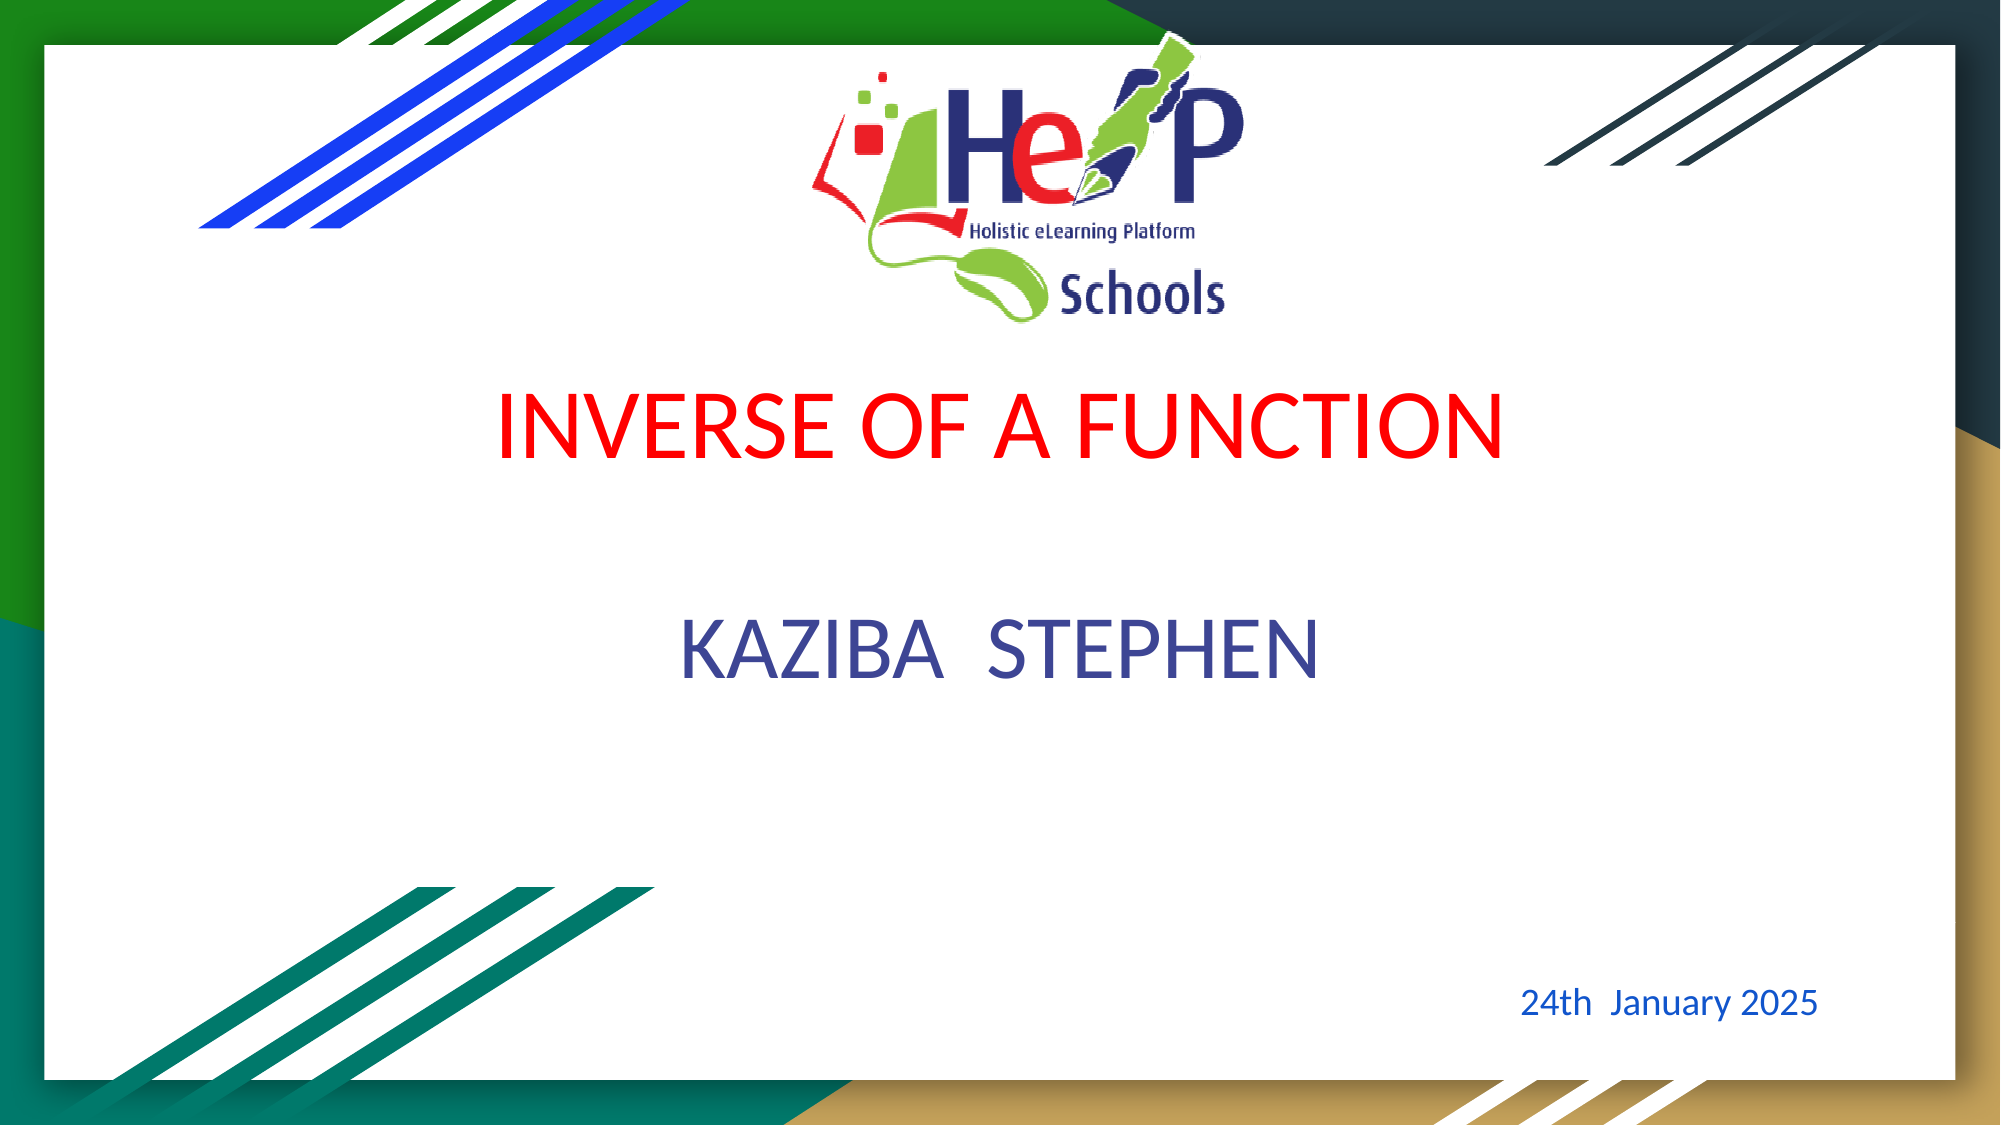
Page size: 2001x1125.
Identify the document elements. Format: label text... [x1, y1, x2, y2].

text_box 24th January 2025 [1500, 956, 1933, 1044]
title INVERSE OF A FUNCTION KAZIBA STEPHEN [49, 120, 1953, 936]
picture [791, 22, 1263, 340]
